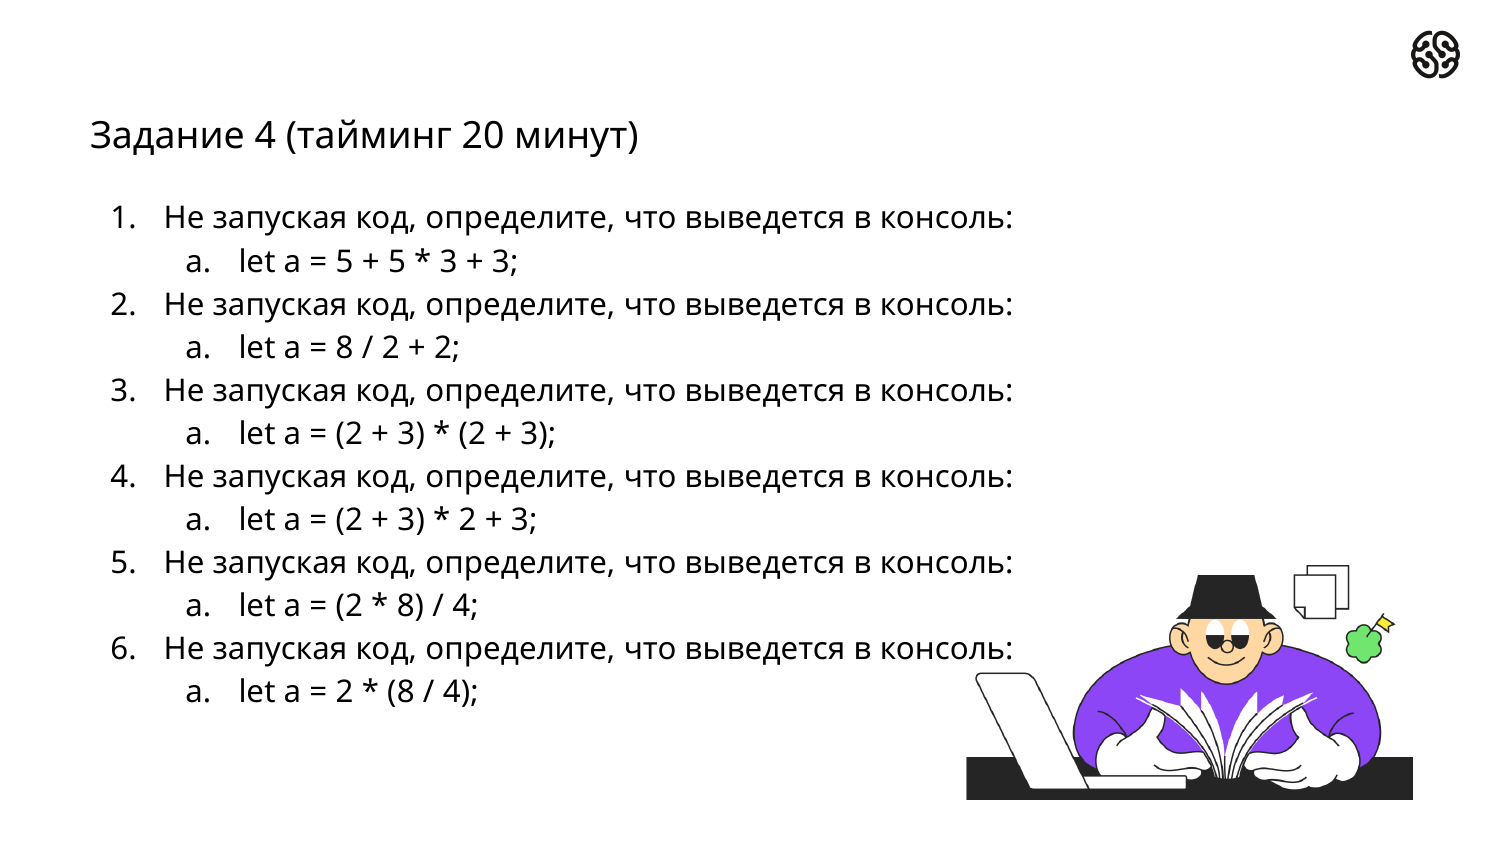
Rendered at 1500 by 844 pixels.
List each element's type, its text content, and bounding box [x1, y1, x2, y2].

subtitle Не запуская код, определите, что выведется в консоль: let a = 5 + 5 * 3 + 3; Не запуская код, определите, что выведется в консоль: let a = 8 / 2 + 2; Не запуская код, определите, что выведется в консоль: let a = (2 + 3) * (2 + 3); Не запуская код, определите, что выведется в консоль: let a = (2 + 3) * 2 + 3; Не запуская код, определите, что выведется в консоль: let a = (2 * 8) / 4; Не запуская код, определите, что выведется в консоль: let a = 2 * (8 / 4); [88, 192, 1187, 752]
picture [964, 564, 1414, 801]
title Задание 4 (тайминг 20 минут) [90, 15, 1413, 157]
picture [1413, 30, 1460, 79]
